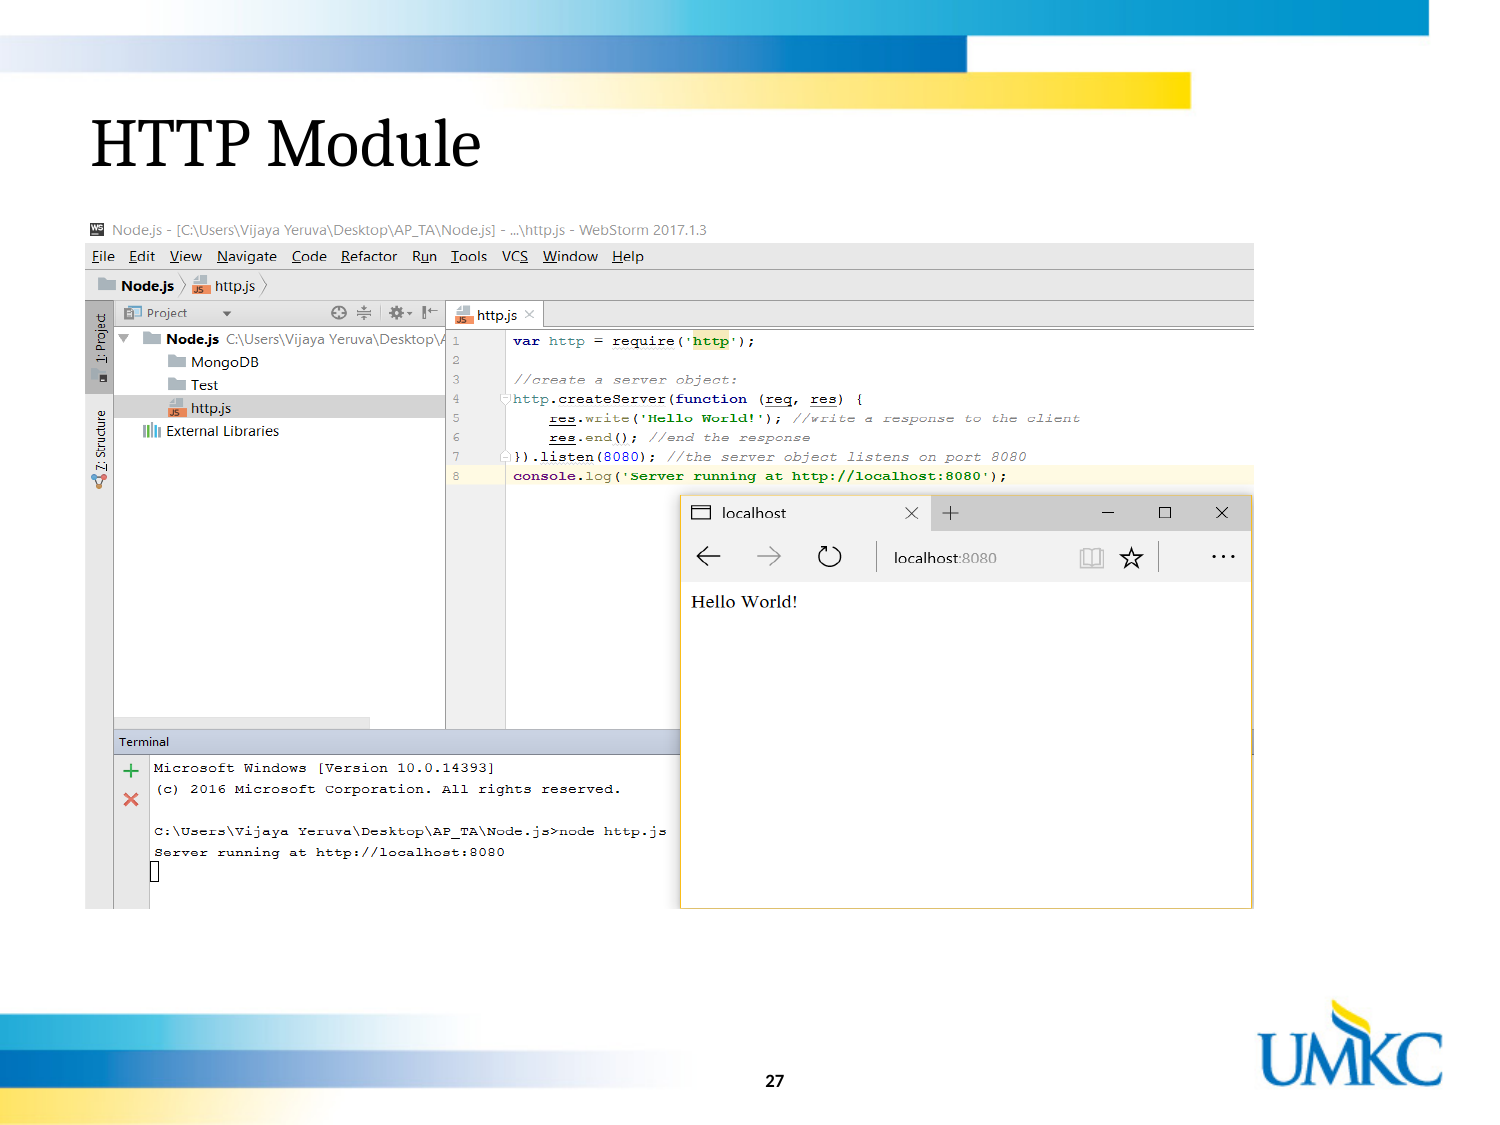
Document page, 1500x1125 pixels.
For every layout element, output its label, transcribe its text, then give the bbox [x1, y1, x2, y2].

slide_number 27 [600, 1050, 950, 1110]
title HTTP Module [75, 45, 1425, 233]
picture [0, 0, 1500, 1125]
